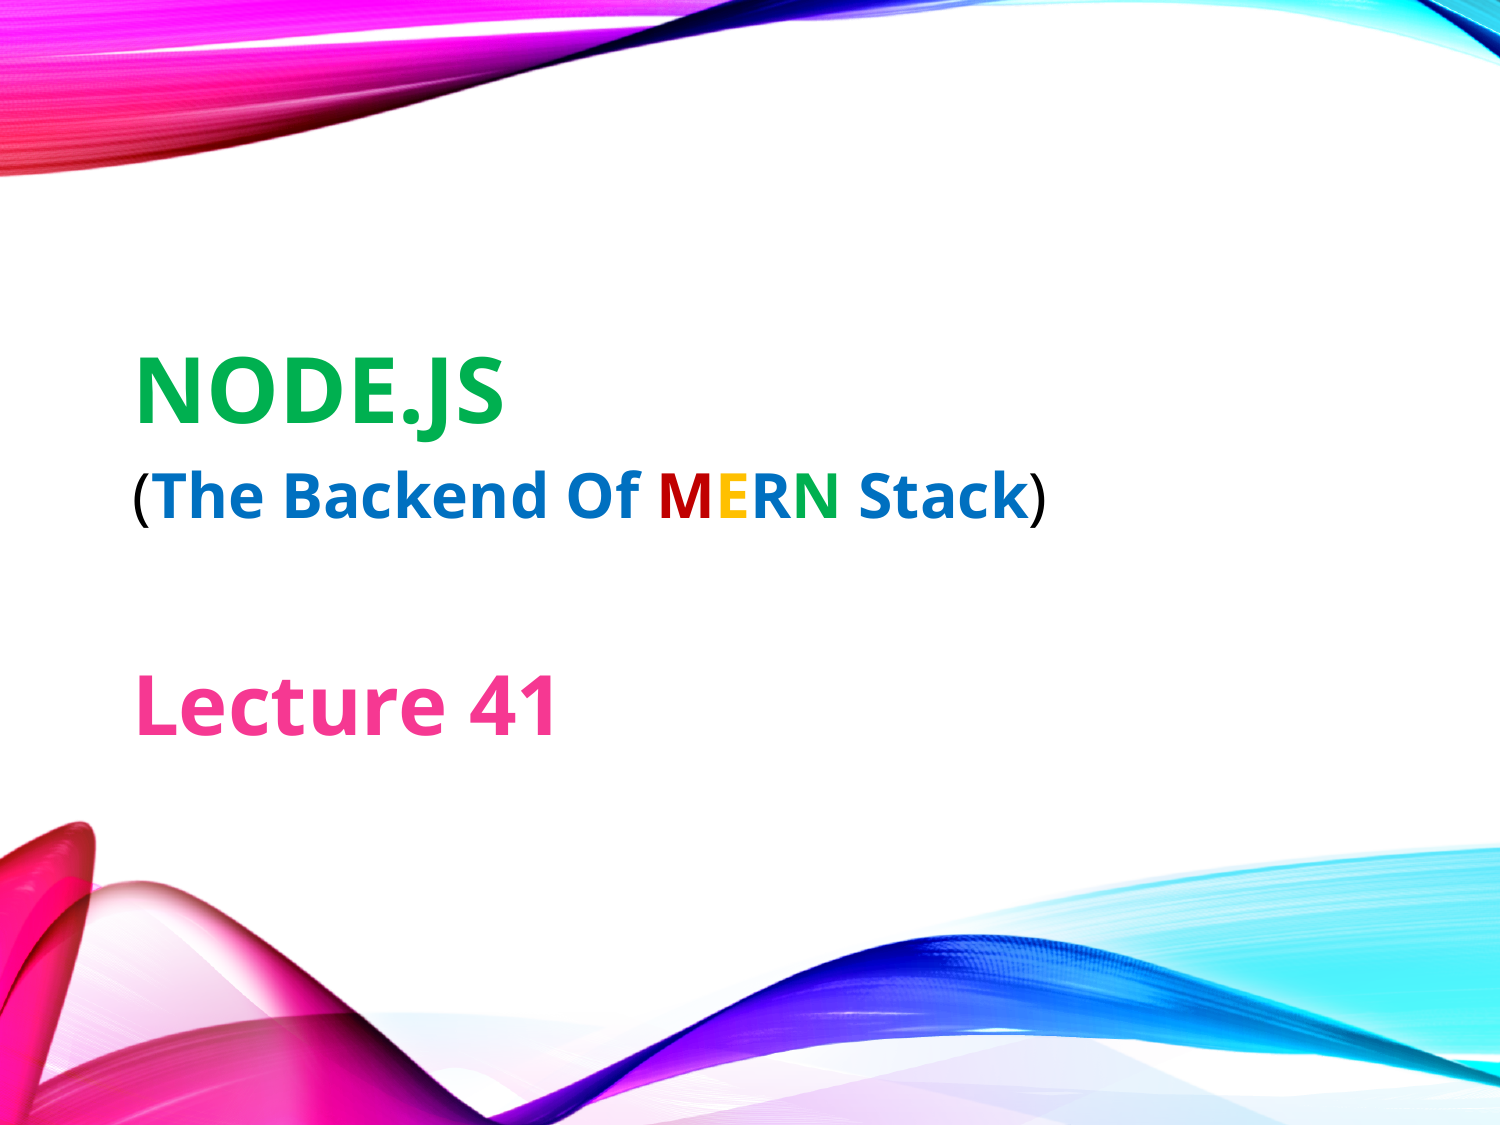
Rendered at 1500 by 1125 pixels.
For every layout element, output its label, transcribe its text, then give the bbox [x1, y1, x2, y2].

text_box NODE.JS (The Backend Of MERN Stack) Lecture 41 [117, 336, 1383, 788]
picture [0, 819, 1500, 1125]
picture [0, 0, 1500, 178]
